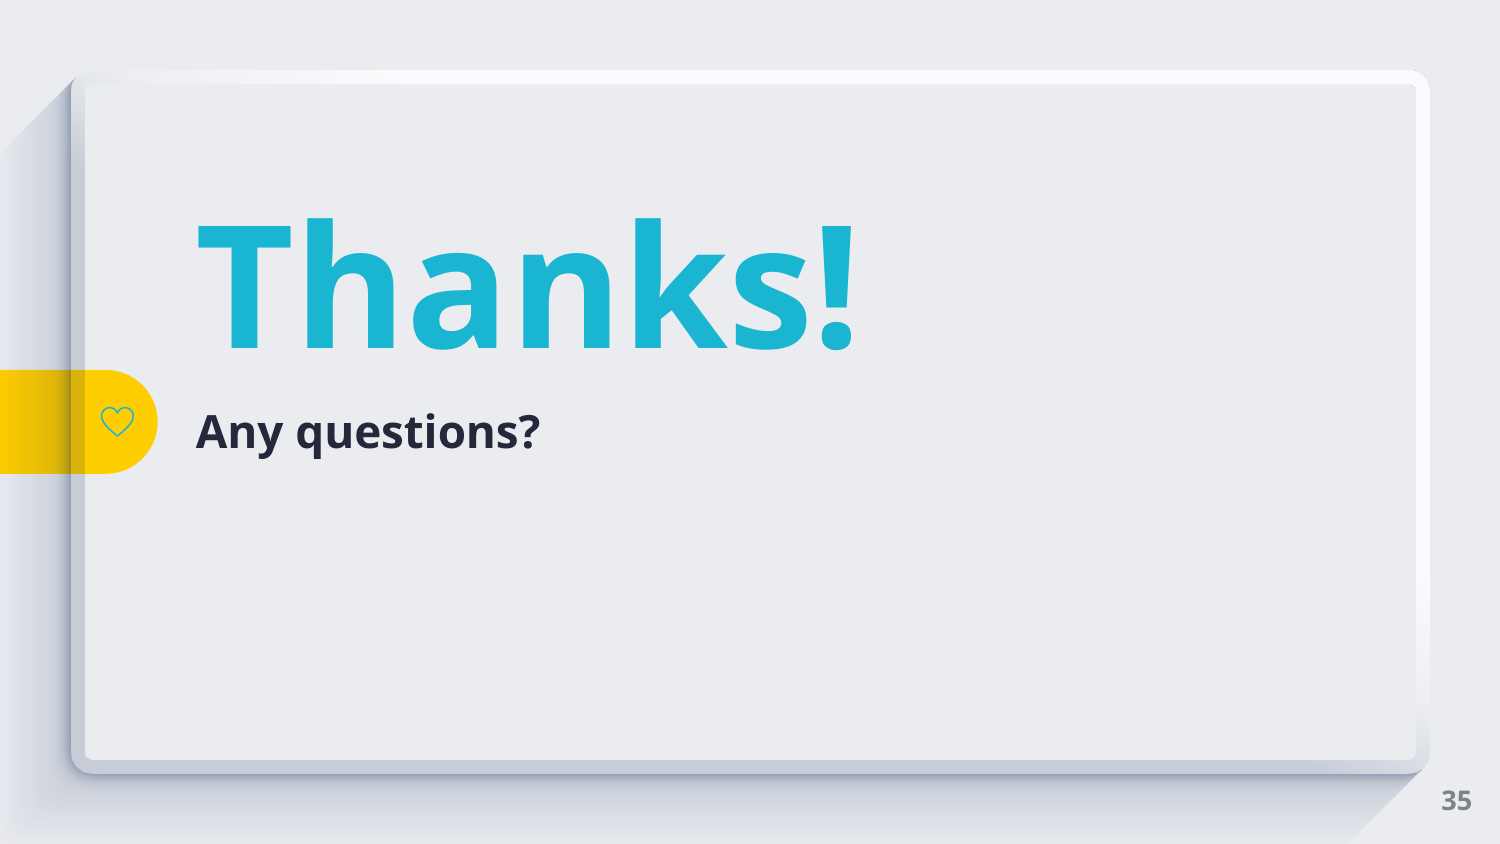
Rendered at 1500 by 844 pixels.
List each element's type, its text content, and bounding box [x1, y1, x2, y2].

picture [0, 0, 1500, 844]
title Thanks! [195, 198, 883, 389]
slide_number 35 [1414, 759, 1500, 844]
subtitle Any questions? [195, 394, 883, 646]
